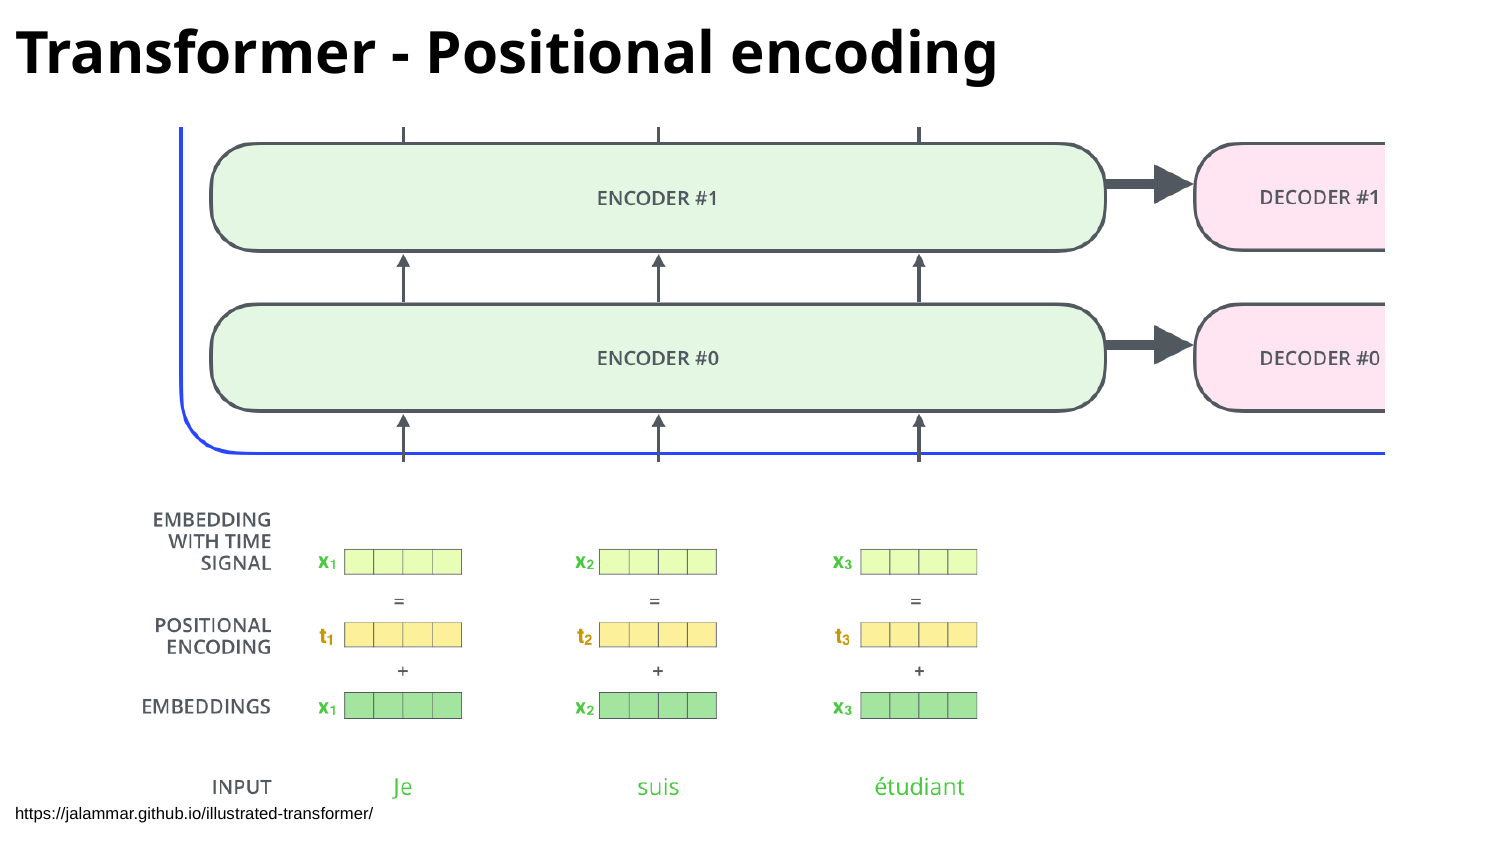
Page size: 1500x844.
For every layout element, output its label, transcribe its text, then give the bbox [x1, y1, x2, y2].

picture [115, 127, 1385, 828]
title Transformer - Positional encoding [0, 0, 1398, 94]
text_box https://jalammar.github.io/illustrated-transformer/ [0, 793, 113, 834]
